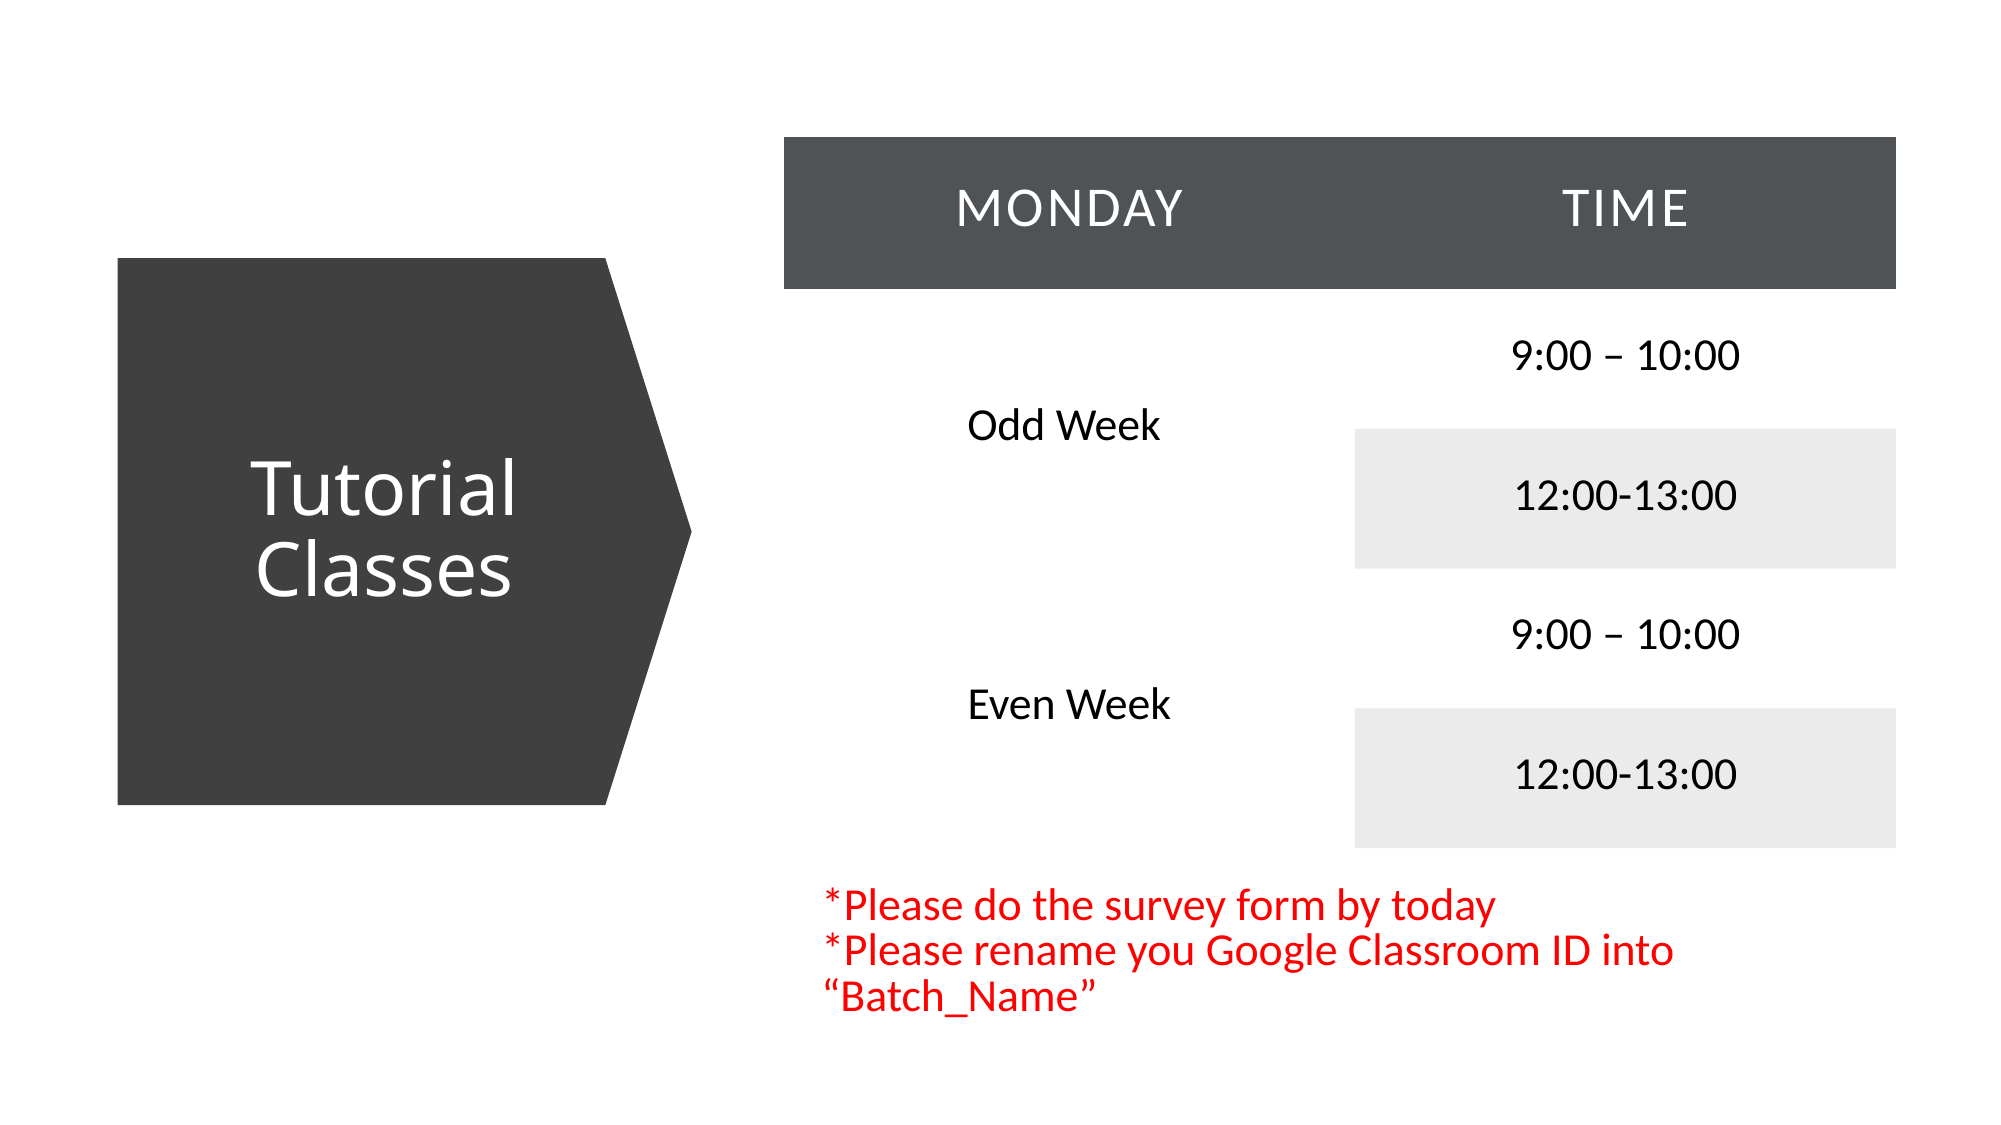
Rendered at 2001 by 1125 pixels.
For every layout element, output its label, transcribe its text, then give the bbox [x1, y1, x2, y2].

title Tutorial Classes [168, 322, 601, 741]
table_header Time [1355, 137, 1896, 289]
table_cell Even Week [784, 569, 1355, 848]
table_cell 9:00 – 10:00 [1355, 569, 1896, 708]
table_cell 9:00 – 10:00 [1355, 289, 1896, 429]
table_cell 12:00-13:00 [1355, 429, 1896, 569]
table_cell 12:00-13:00 [1355, 708, 1896, 848]
table_header Monday [784, 137, 1355, 289]
text_box [116, 257, 693, 807]
table_cell Odd Week [784, 289, 1355, 569]
table_cell *Please do the survey form by today *Please rename you Google Classroom ID into “Batch_Name” [784, 848, 1896, 1061]
